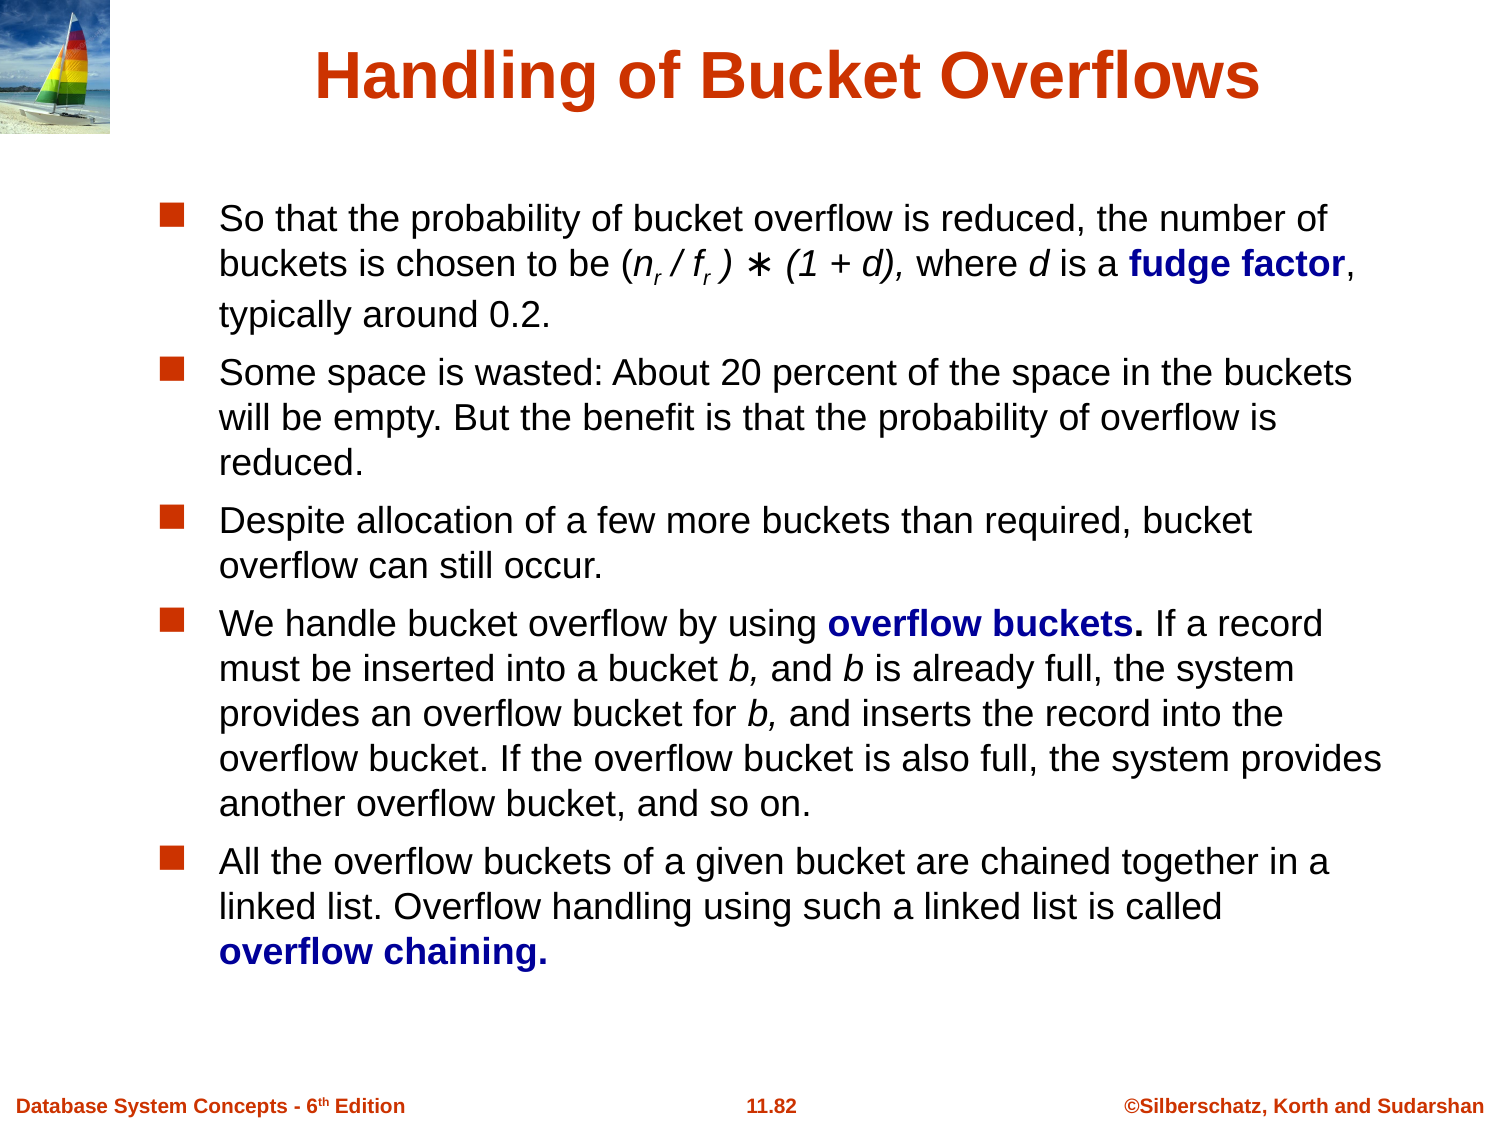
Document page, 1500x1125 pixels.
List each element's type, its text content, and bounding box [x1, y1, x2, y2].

list So that the probability of bucket overflow is reduced, the number of buckets is chosen to be (nr / fr ) ∗ (1 + d), where d is a fudge factor, typically around 0.2. Some space is wasted: About 20 percent of the space in the buckets will be empty. But the benefit is that the probability of overflow is reduced. Despite allocation of a few more buckets than required, bucket overflow can still occur. We handle bucket overflow by using overflow buckets. If a record must be inserted into a bucket b, and b is already full, the system provides an overflow bucket for b, and inserts the record into the overflow bucket. If the overflow bucket is also full, the system provides another overflow bucket, and so on. All the overflow buckets of a given bucket are chained together in a linked list. Overflow handling using such a linked list is called overflow chaining. [147, 185, 1401, 1019]
picture [0, 0, 110, 134]
title Handling of Bucket Overflows [125, 18, 1452, 120]
